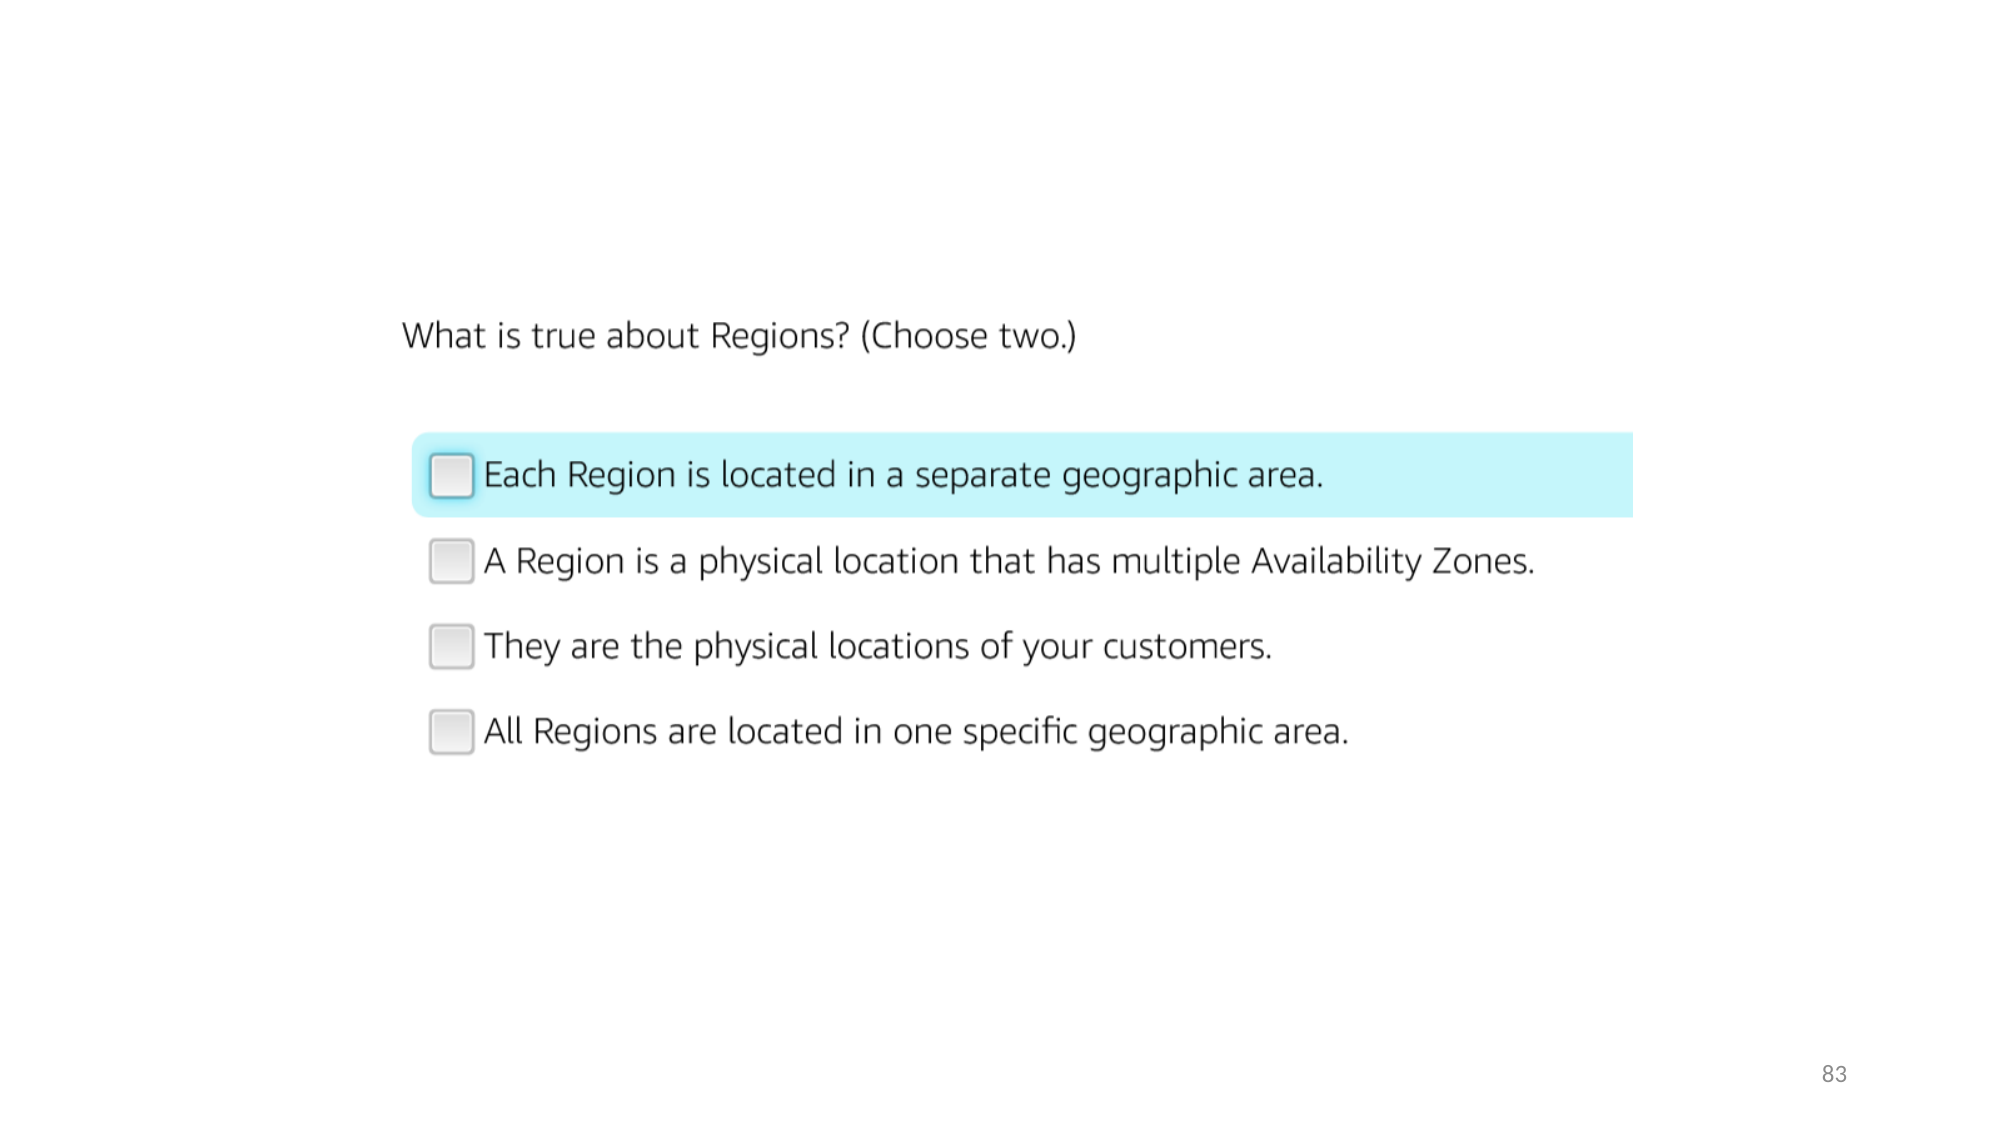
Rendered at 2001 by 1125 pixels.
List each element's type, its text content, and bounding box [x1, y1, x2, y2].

picture [367, 301, 1633, 824]
slide_number 83 [1412, 1042, 1863, 1103]
